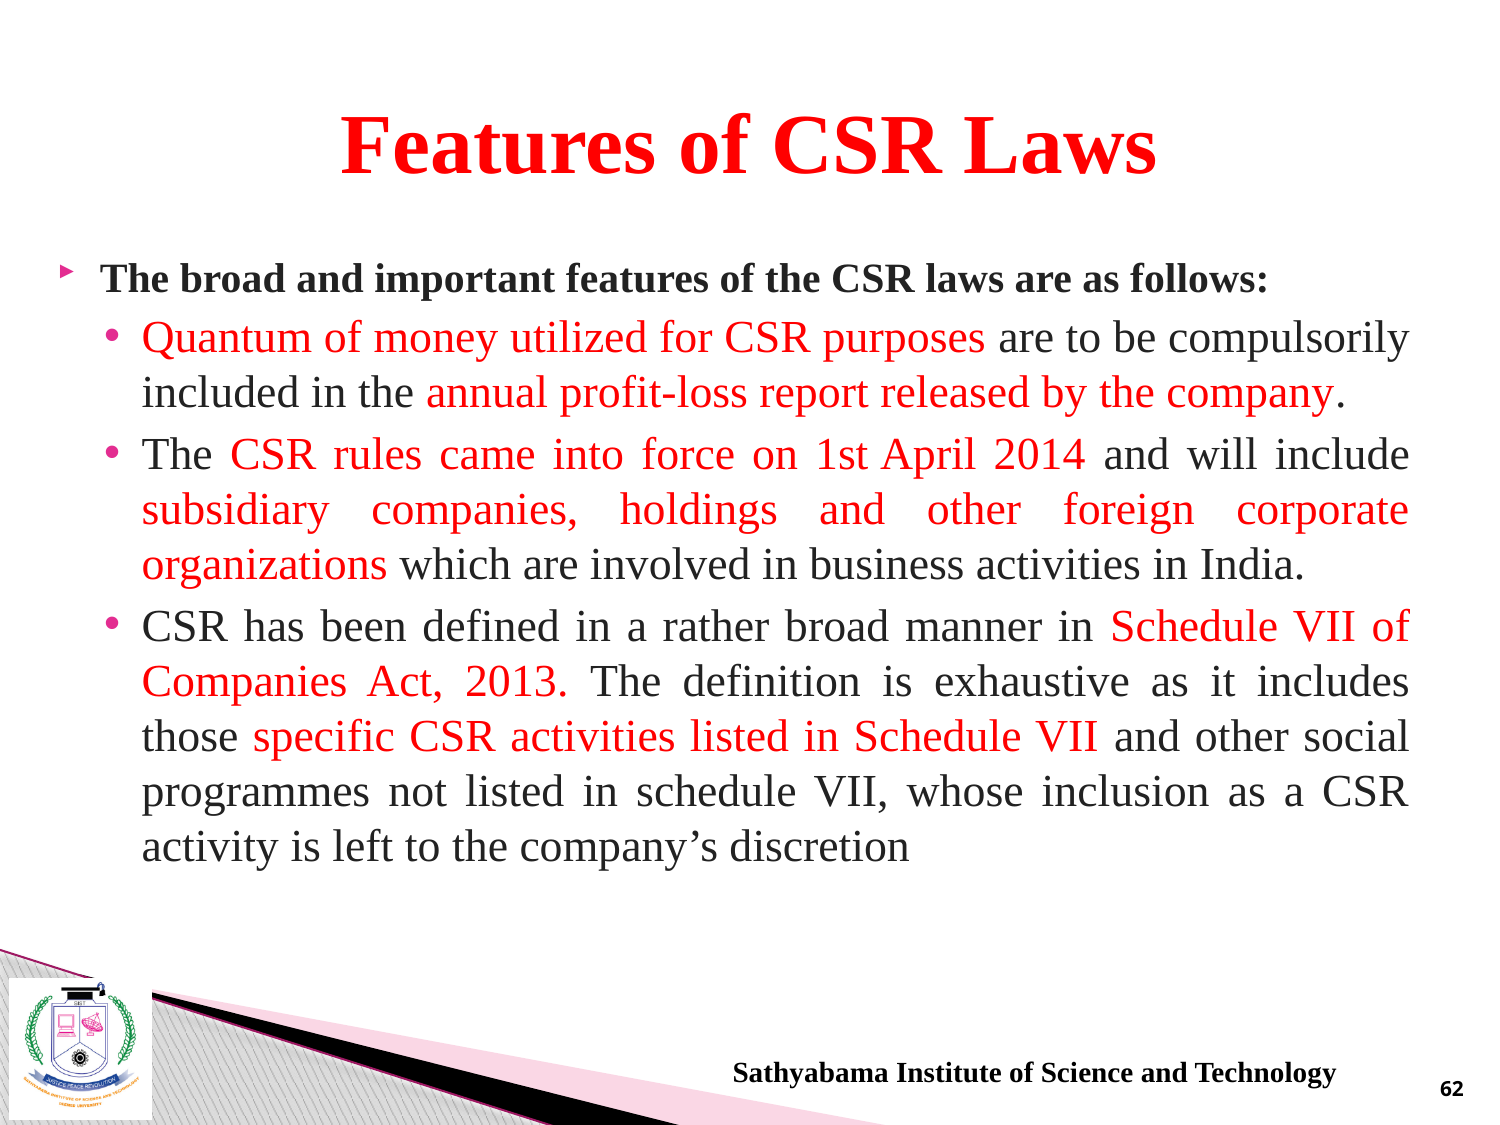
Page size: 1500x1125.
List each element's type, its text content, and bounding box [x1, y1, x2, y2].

list The broad and important features of the CSR laws are as follows: Quantum of money utilized for CSR purposes are to be compulsorily included in the annual profit-loss report released by the company. The CSR rules came into force on 1st April 2014 and will include subsidiary companies, holdings and other foreign corporate organizations which are involved in business activities in India. CSR has been defined in a rather broad manner in Schedule VII of Companies Act, 2013. The definition is exhaustive as it includes those specific CSR activities listed in Schedule VII and other social programmes not listed in schedule VII, whose inclusion as a CSR activity is left to the company’s discretion [24, 243, 1425, 888]
slide_number 62 [1418, 1051, 1479, 1112]
title Features of CSR Laws [75, 45, 1425, 233]
picture [9, 977, 152, 1121]
footer Sathyabama Institute of Science and Technology [572, 1036, 1353, 1097]
